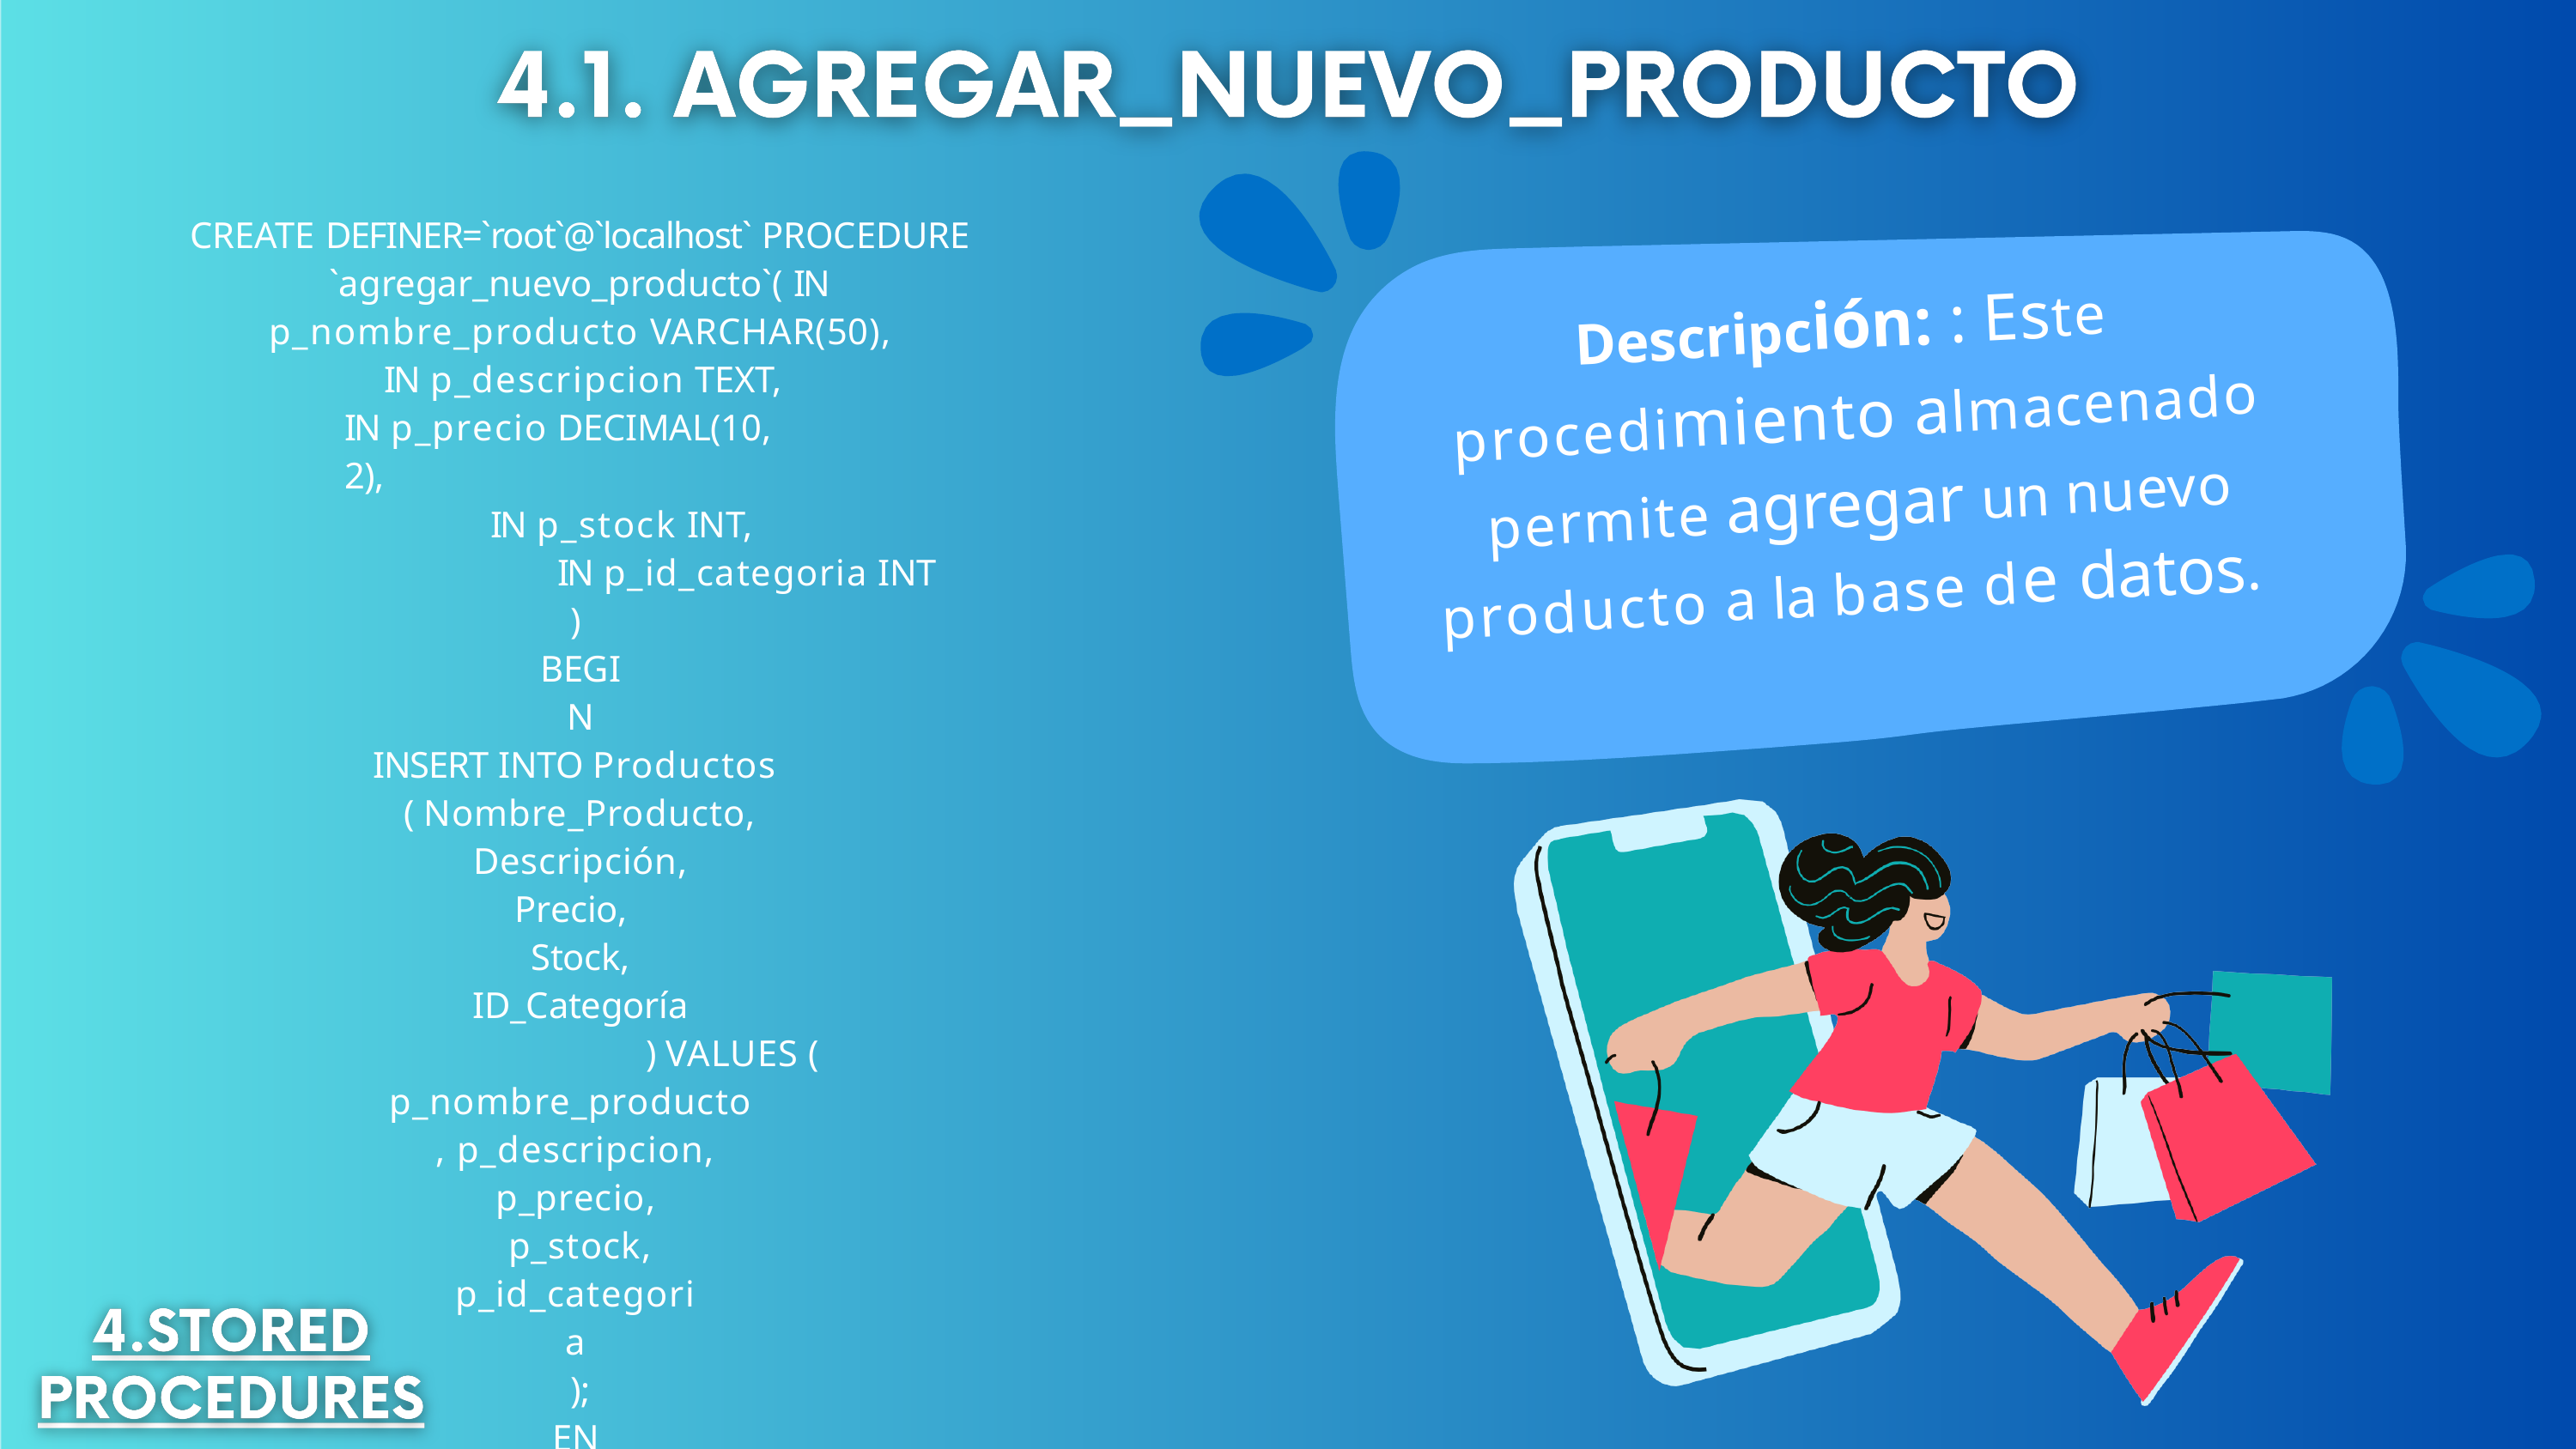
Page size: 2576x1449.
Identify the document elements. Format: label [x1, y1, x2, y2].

picture [0, 0, 2576, 1449]
text_box [461, 18, 2542, 1406]
